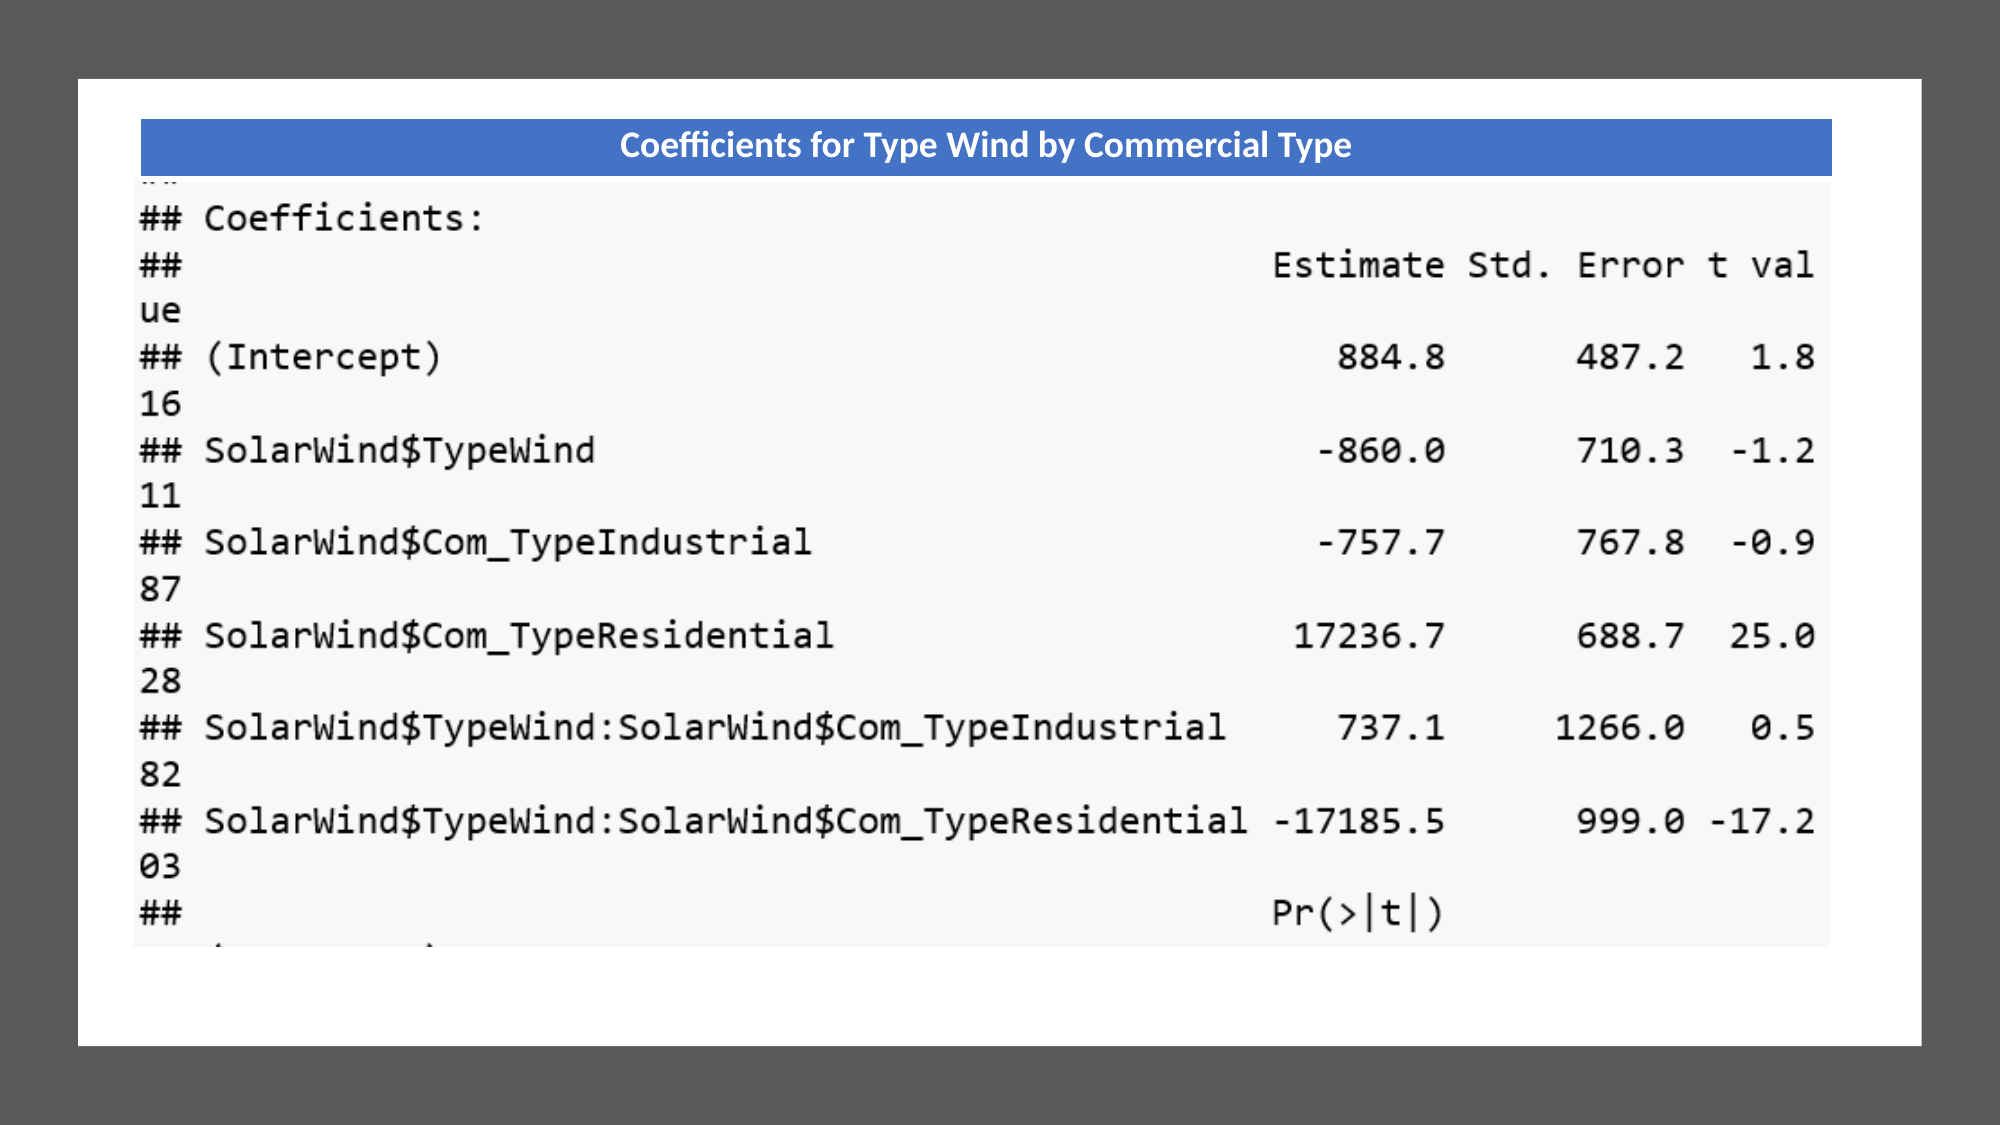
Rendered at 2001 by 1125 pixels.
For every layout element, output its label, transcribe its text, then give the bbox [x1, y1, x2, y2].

table_header Coefficients for Type Wind by Commercial Type [141, 119, 1832, 176]
text_box [0, 0, 2000, 1125]
picture [105, 177, 1895, 948]
text_box [77, 78, 1923, 1047]
